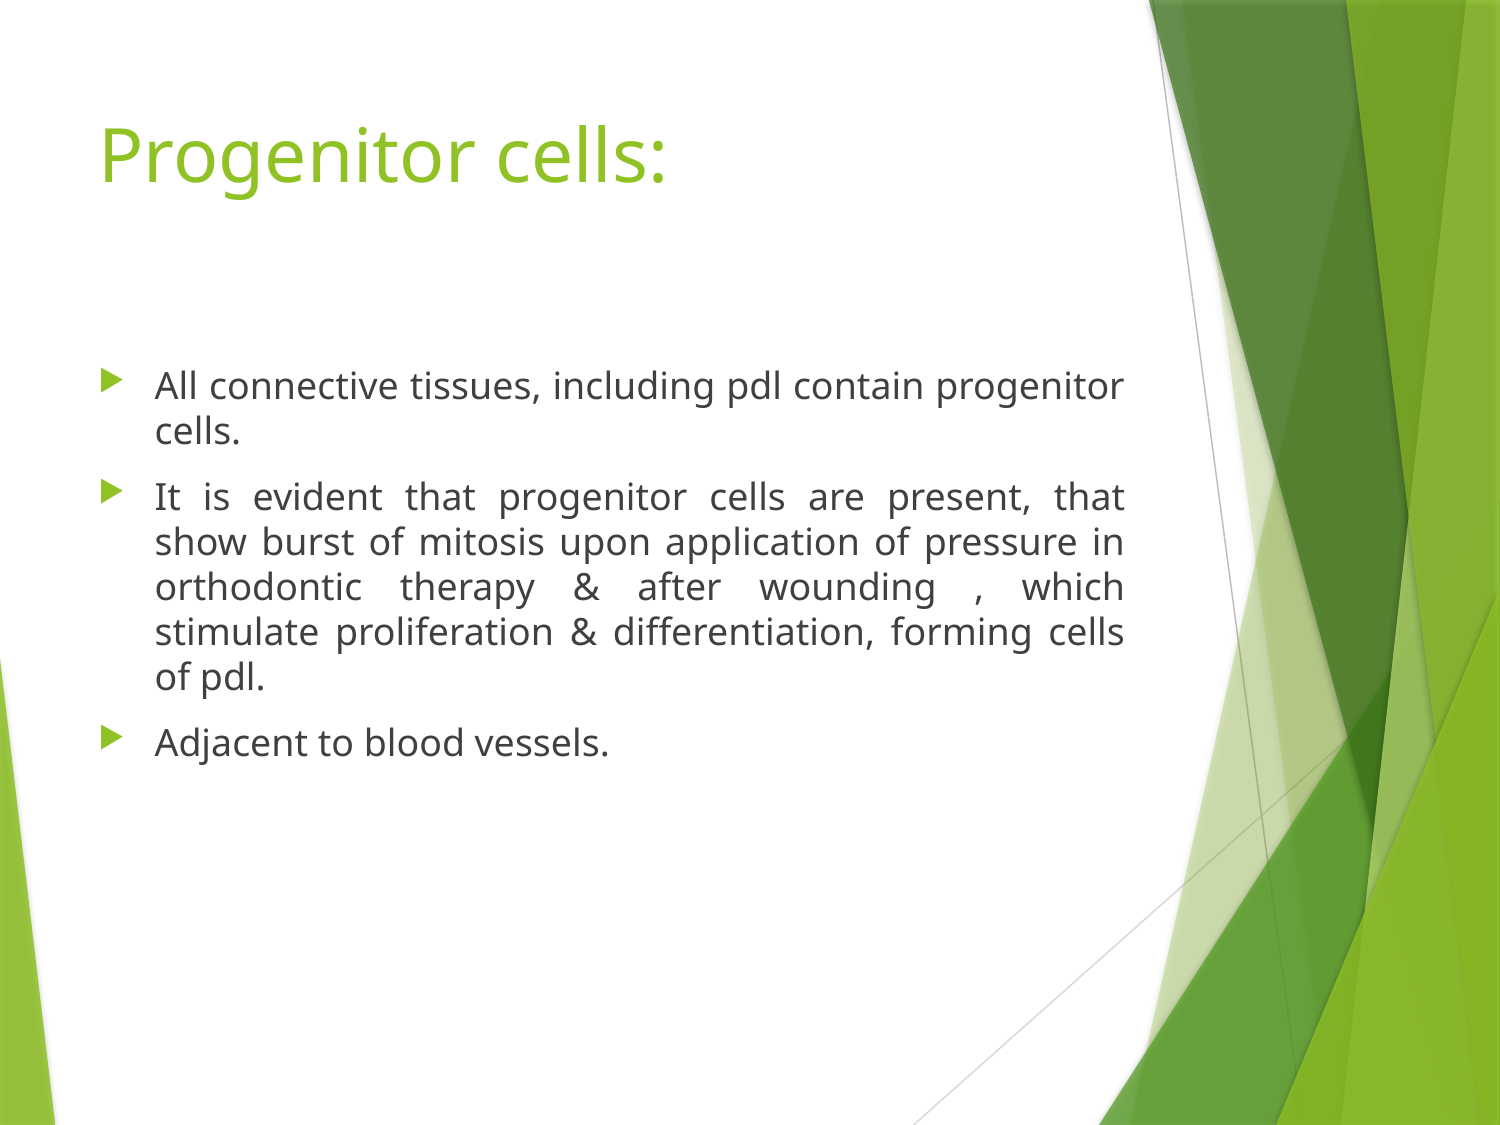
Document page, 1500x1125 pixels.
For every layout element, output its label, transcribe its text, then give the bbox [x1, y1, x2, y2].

list All connective tissues, including pdl contain progenitor cells. It is evident that progenitor cells are present, that show burst of mitosis upon application of pressure in orthodontic therapy & after wounding , which stimulate proliferation & differentiation, forming cells of pdl. Adjacent to blood vessels. [83, 354, 1141, 992]
title Progenitor cells: [83, 99, 1141, 317]
